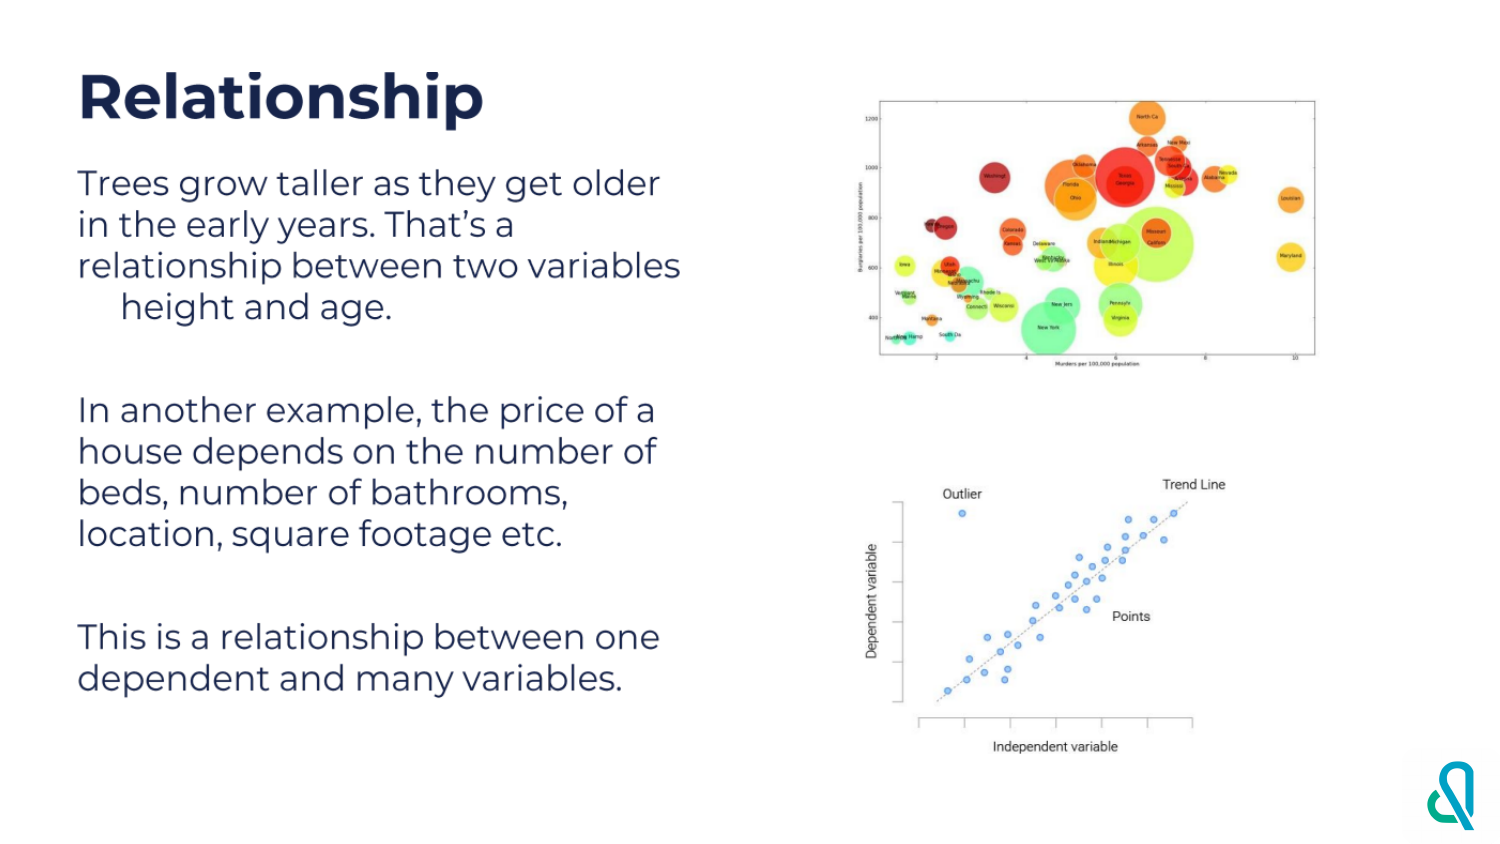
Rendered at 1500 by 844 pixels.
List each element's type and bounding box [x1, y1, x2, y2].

text_box [1402, 748, 1500, 844]
picture [73, 72, 1325, 759]
